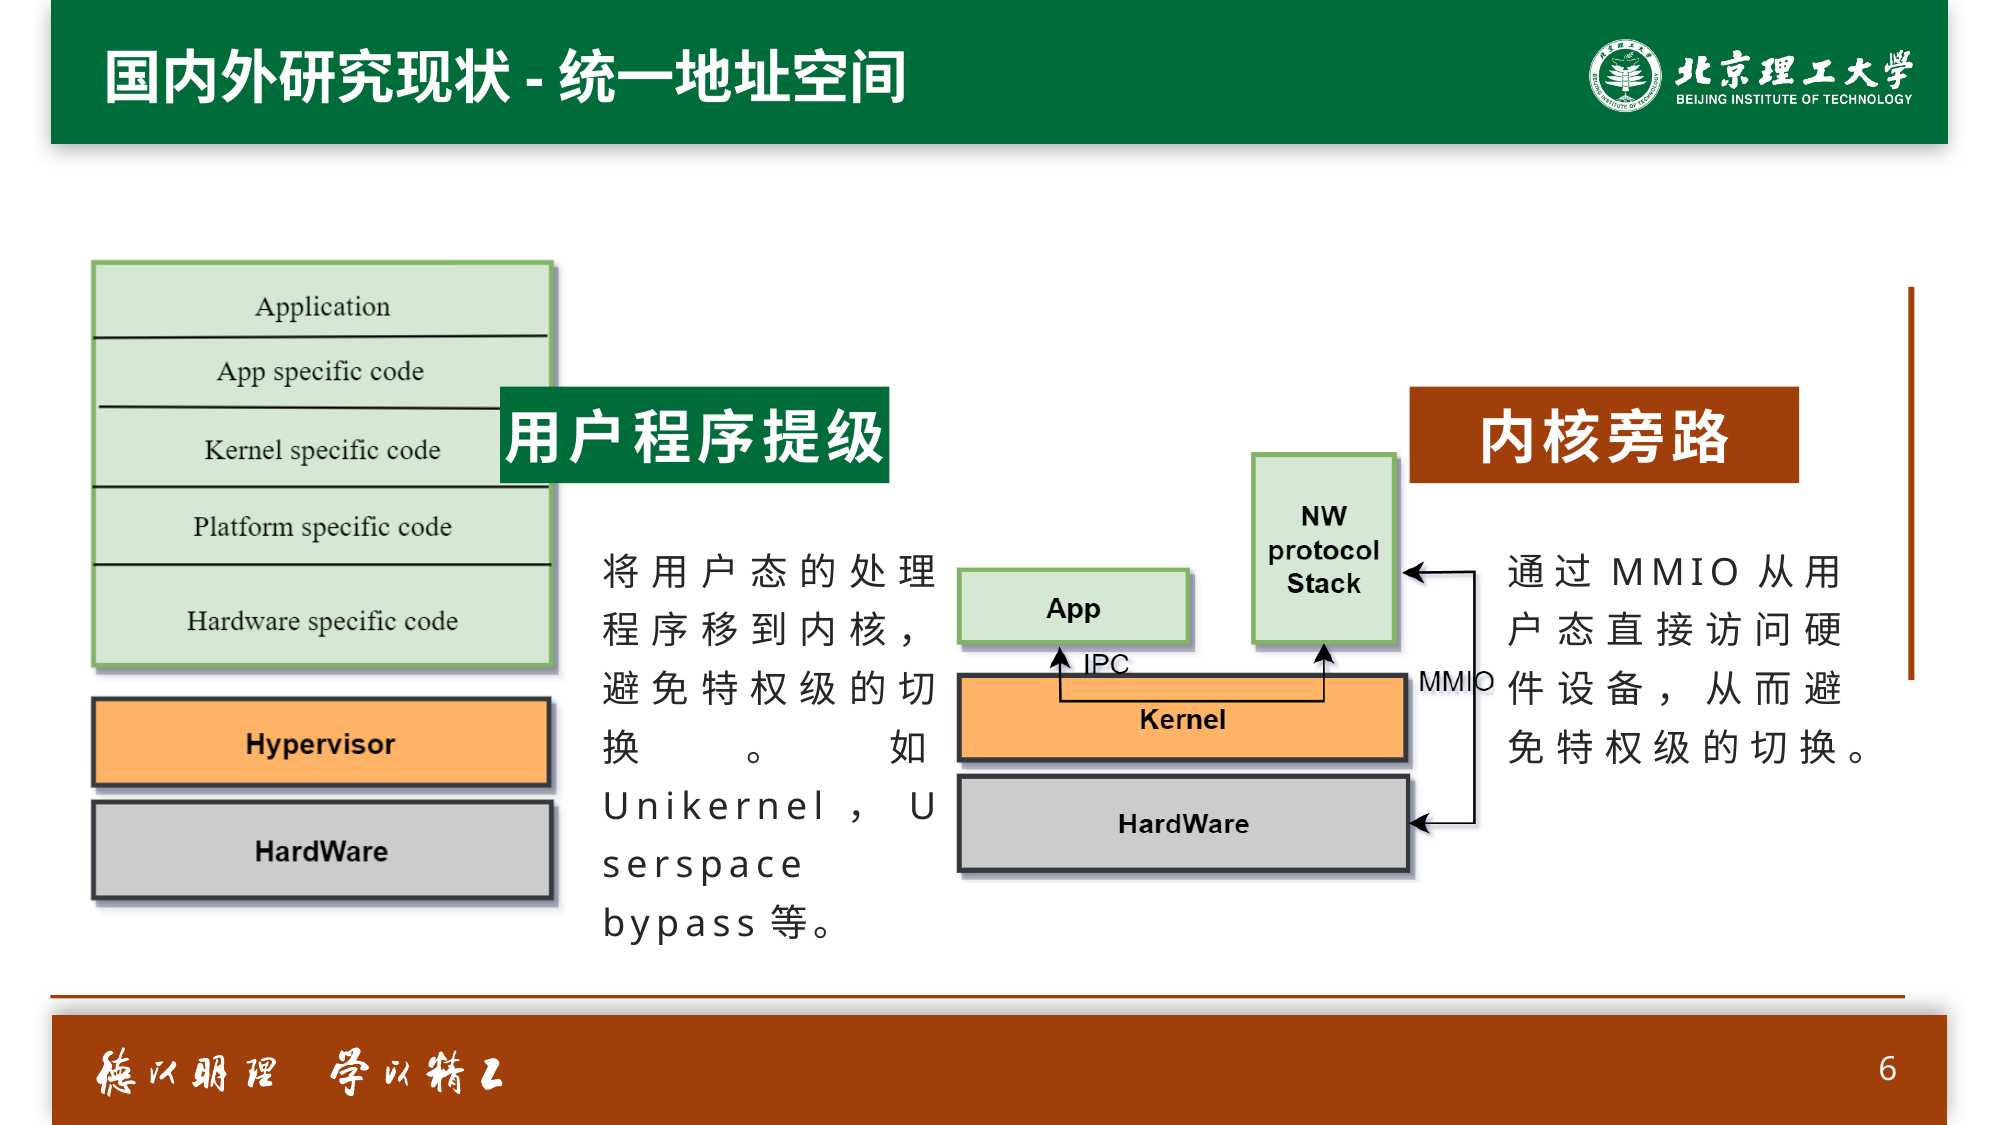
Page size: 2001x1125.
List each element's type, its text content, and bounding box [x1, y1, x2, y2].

text_box [1907, 286, 1915, 681]
picture [71, 229, 585, 925]
picture [948, 271, 1494, 883]
text_box [49, 994, 1906, 999]
text_box 用户程序提级 [585, 386, 890, 484]
title 国内外研究现状-统一地址空间 [88, 40, 1507, 120]
text_box 将用户态的处理程序移到内核，避免特权级的切换。如Unikernel，Userspace bypass等。 [602, 534, 943, 944]
picture [1568, 21, 1937, 125]
text_box 通过MMIO从用户态直接访问硬件设备，从而避免特权级的切换。 [1507, 534, 1849, 769]
text_box 内核旁路 [1494, 386, 1800, 484]
